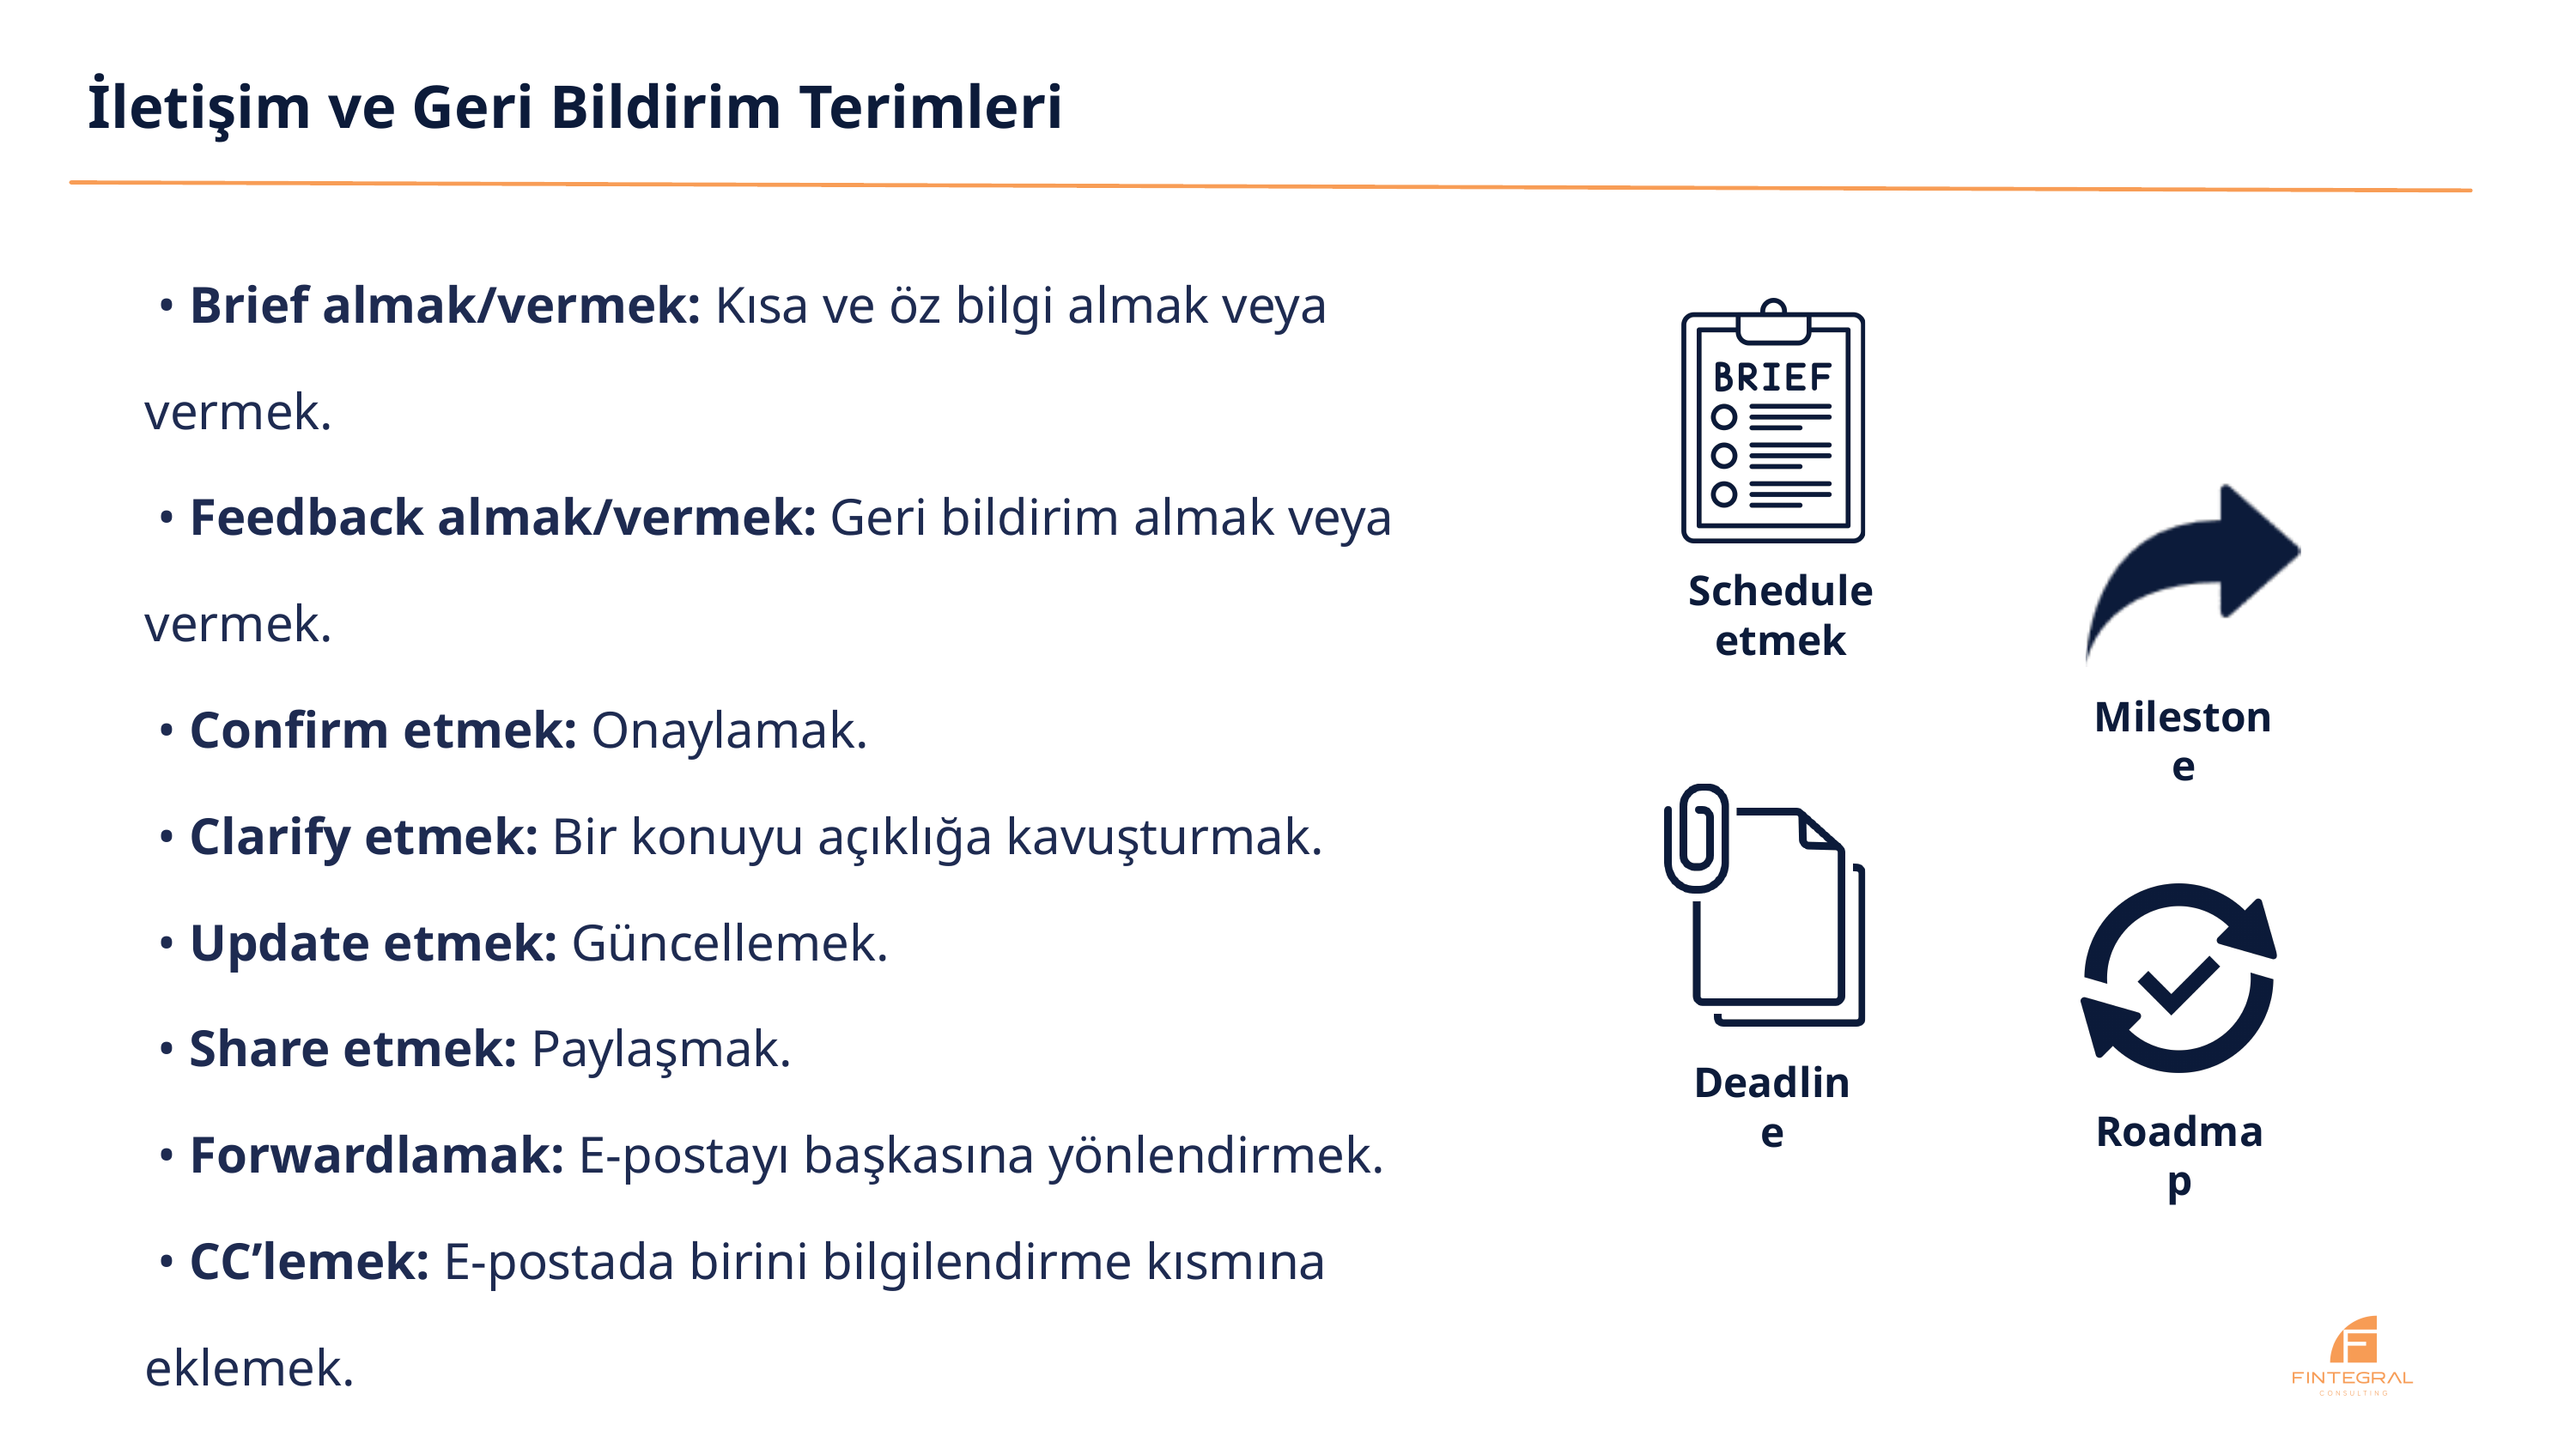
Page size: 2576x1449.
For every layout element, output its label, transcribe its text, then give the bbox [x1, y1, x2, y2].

text_box [1664, 784, 1866, 1027]
text_box Schedule etmek [1631, 564, 1932, 664]
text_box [2274, 1303, 2432, 1429]
text_box İletişim ve Geri Bildirim Terimleri [88, 69, 2454, 211]
text_box • Brief almak/vermek: Kısa ve öz bilgi almak veya vermek. • Feedback almak/vermek: Geri bildirim almak veya vermek. • Confirm etmek: Onaylamak. • Clarify etmek: Bir konuyu açıklığa kavuşturmak. • Update etmek: Güncellemek. • Share etmek: Paylaşmak. • Forwardlamak: E-postayı başkasına yönlendirmek. • CC’lemek: E-postada birini bilgilendirme kısmına eklemek. • FYI: “For Your Information” kısaltması, “bilginize” demek. • Attach etmek/Attachlemek: E-postaya dosya eklemek. [144, 227, 1477, 1449]
text_box Deadline [1681, 1056, 1864, 1155]
text_box [2081, 883, 2277, 1073]
text_box [2086, 482, 2301, 667]
text_box [1681, 298, 1866, 544]
text_box Roadmap [2086, 1105, 2275, 1203]
text_box Milestone [2086, 690, 2282, 790]
